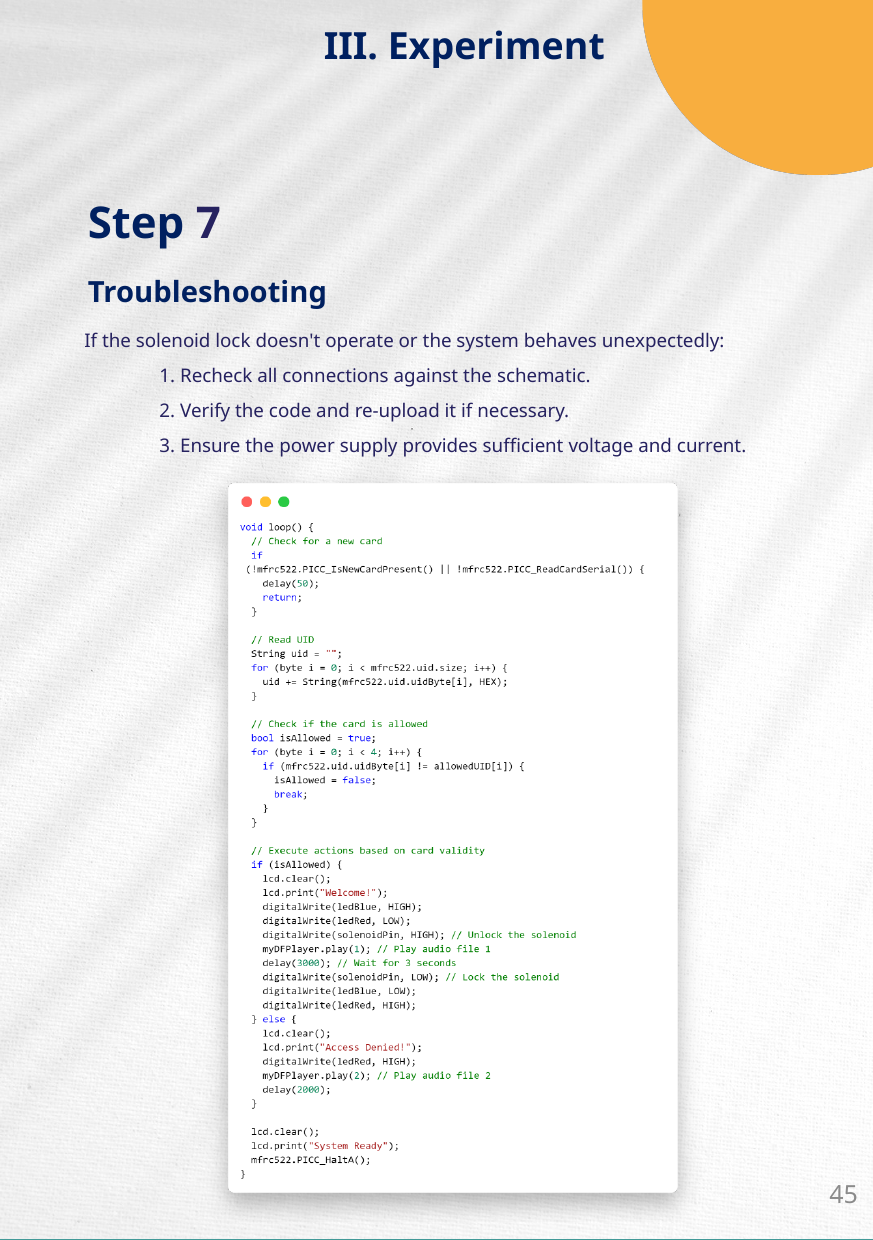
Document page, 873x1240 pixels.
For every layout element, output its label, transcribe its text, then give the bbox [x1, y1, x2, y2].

text_box [642, 0, 873, 175]
picture [198, 453, 707, 1223]
text_box Step 7 Troubleshooting [87, 185, 562, 309]
text_box [0, 0, 873, 1240]
text_box If the solenoid lock doesn't operate or the system behaves unexpectedly: 1. Recheck all connections against the schematic. 2. Verify the code and re-upload it if necessary. 3. Ensure the power supply provides sufficient voltage and current. [84, 315, 774, 456]
text_box III. Experiment [323, 32, 624, 68]
slide_number 45 [712, 1165, 873, 1226]
